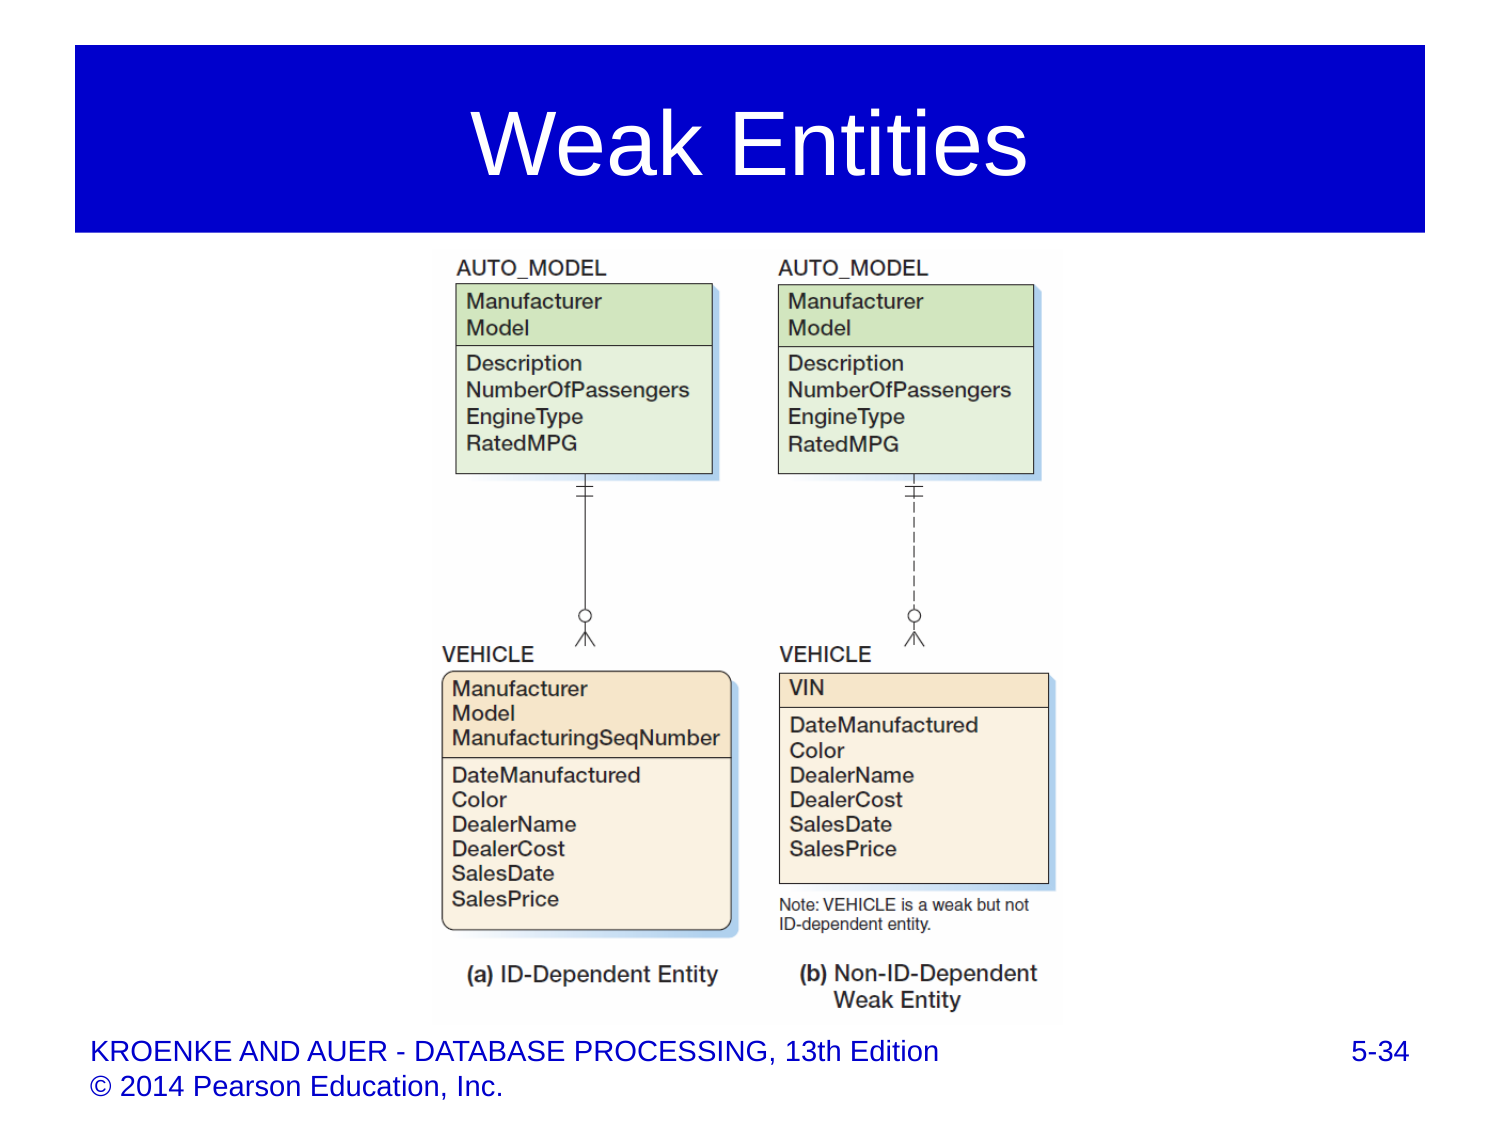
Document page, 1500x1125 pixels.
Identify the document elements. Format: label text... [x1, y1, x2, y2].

slide_number 5-34 [1074, 1024, 1426, 1103]
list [432, 249, 1063, 1026]
title Weak Entities [75, 45, 1425, 233]
footer KROENKE AND AUER - DATABASE PROCESSING, 13th Edition © 2014 Pearson Education, Inc. [74, 1024, 976, 1104]
